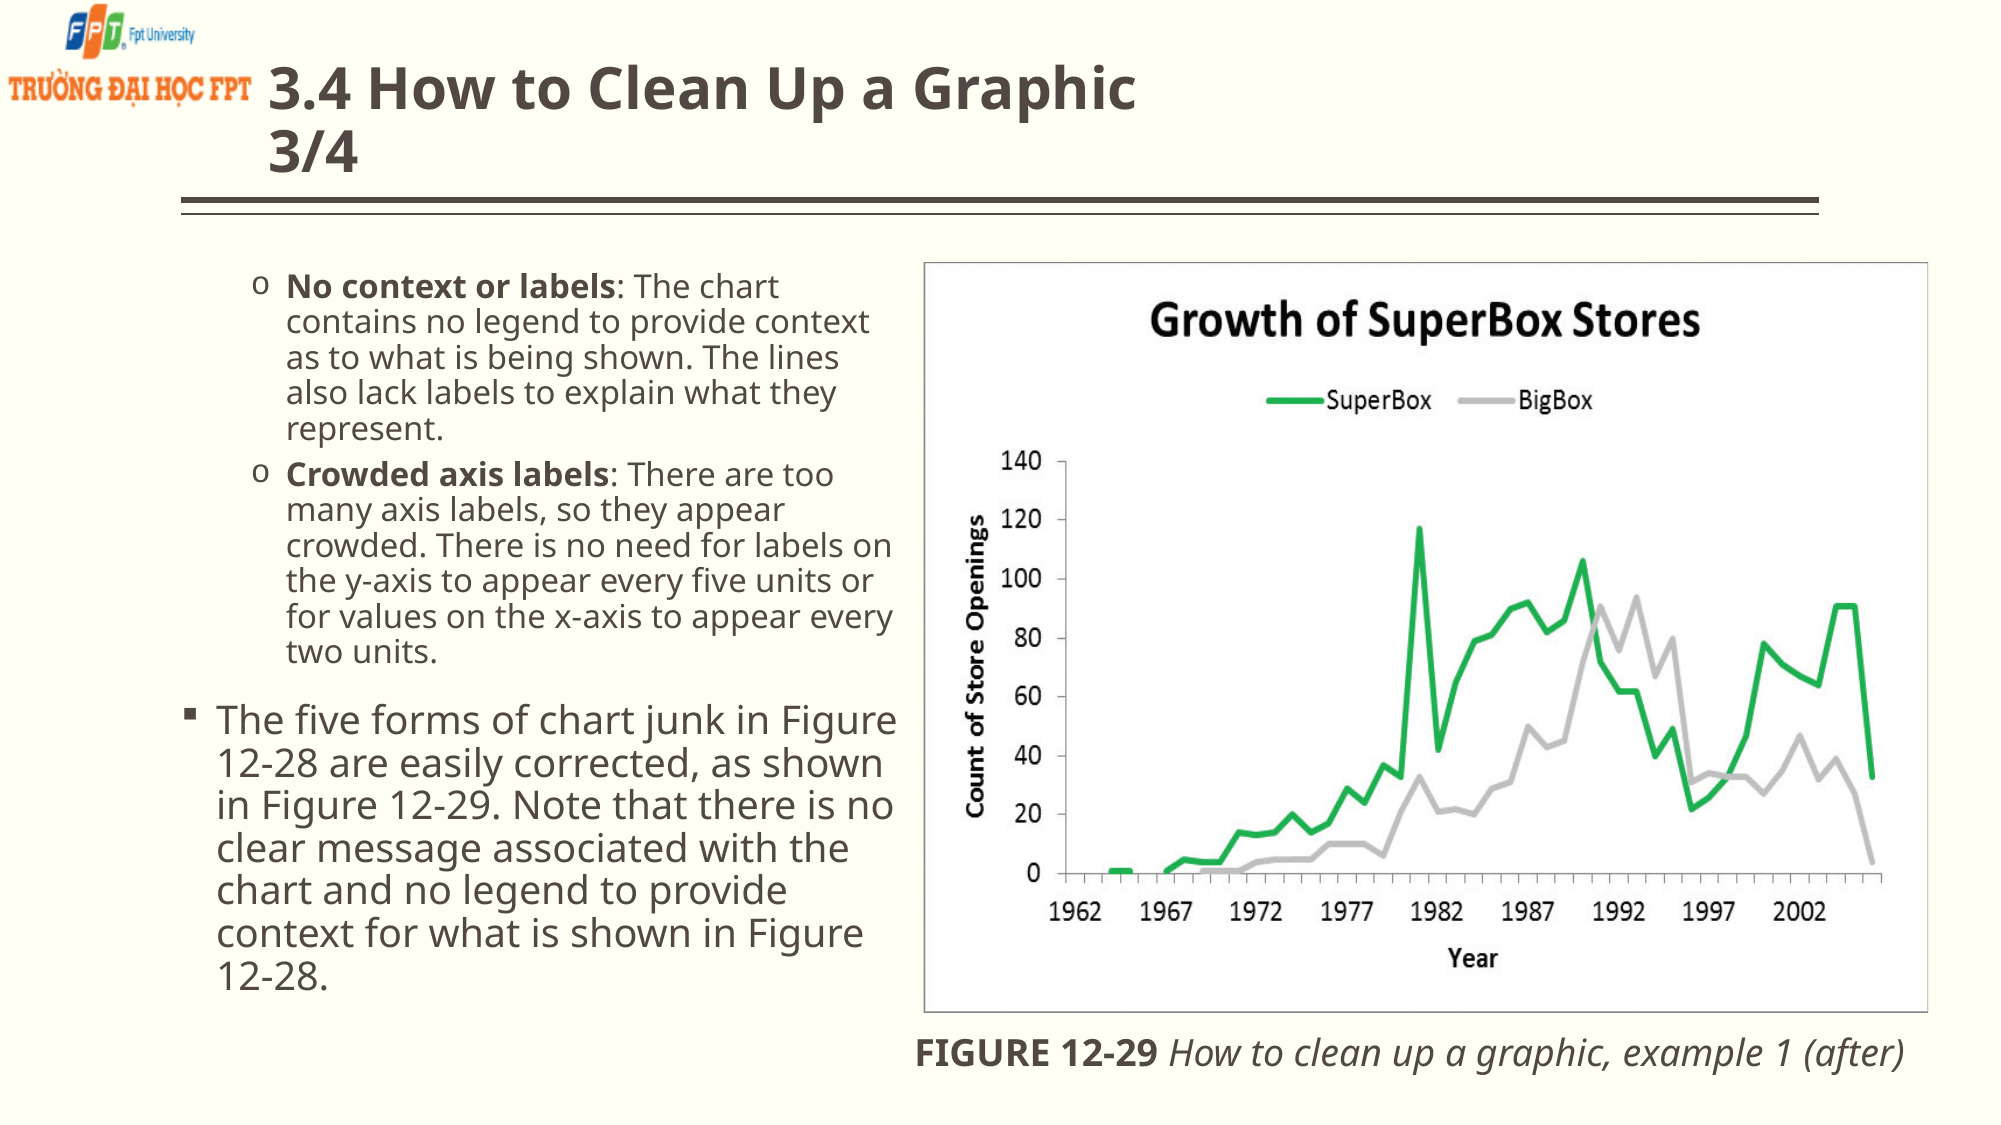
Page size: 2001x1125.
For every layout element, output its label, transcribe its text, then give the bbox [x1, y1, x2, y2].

picture [0, 0, 272, 121]
text_box FIGURE 12-29 How to clean up a graphic, example 1 (after) [899, 1021, 1921, 1082]
list No context or labels: The chart contains no legend to provide context as to what is being shown. The lines also lack labels to explain what they represent. Crowded axis labels: There are too many axis labels, so they appear crowded. There is no need for labels on the y-axis to appear every five units or for values on the x-axis to appear every two units. The five forms of chart junk in Figure 12-28 are easily corrected, as shown in Figure 12-29. Note that there is no clear message associated with the chart and no legend to provide context for what is shown in Figure 12-28. [181, 262, 903, 1013]
picture [923, 262, 1929, 1013]
title 3.4 How to Clean Up a Graphic 3/4 [268, 12, 1819, 193]
